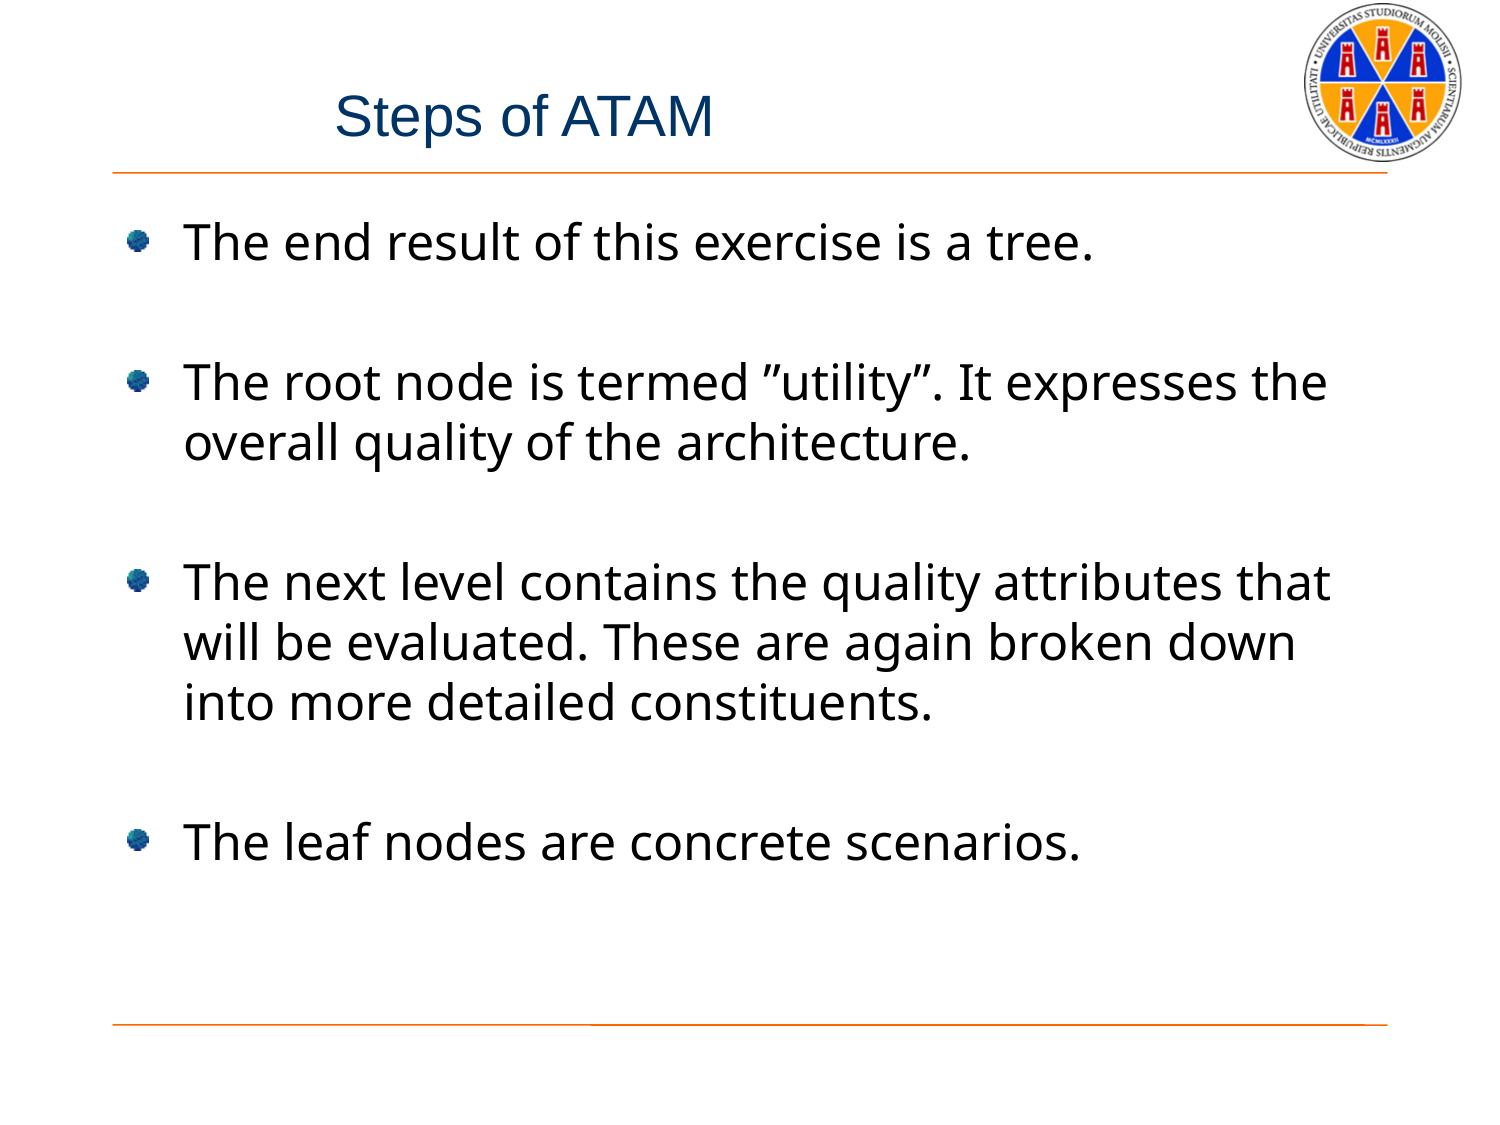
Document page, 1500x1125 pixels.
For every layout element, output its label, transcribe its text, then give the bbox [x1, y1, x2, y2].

picture [1269, 0, 1500, 166]
text_box Steps of ATAM [303, 43, 1236, 182]
list The end result of this exercise is a tree. The root node is termed ”utility”. It expresses the overall quality of the architecture. The next level contains the quality attributes that will be evaluated. These are again broken down into more detailed constituents. The leaf nodes are concrete scenarios. [112, 203, 1388, 988]
picture [127, 829, 149, 851]
picture [127, 230, 149, 252]
picture [127, 370, 149, 392]
picture [127, 569, 149, 592]
